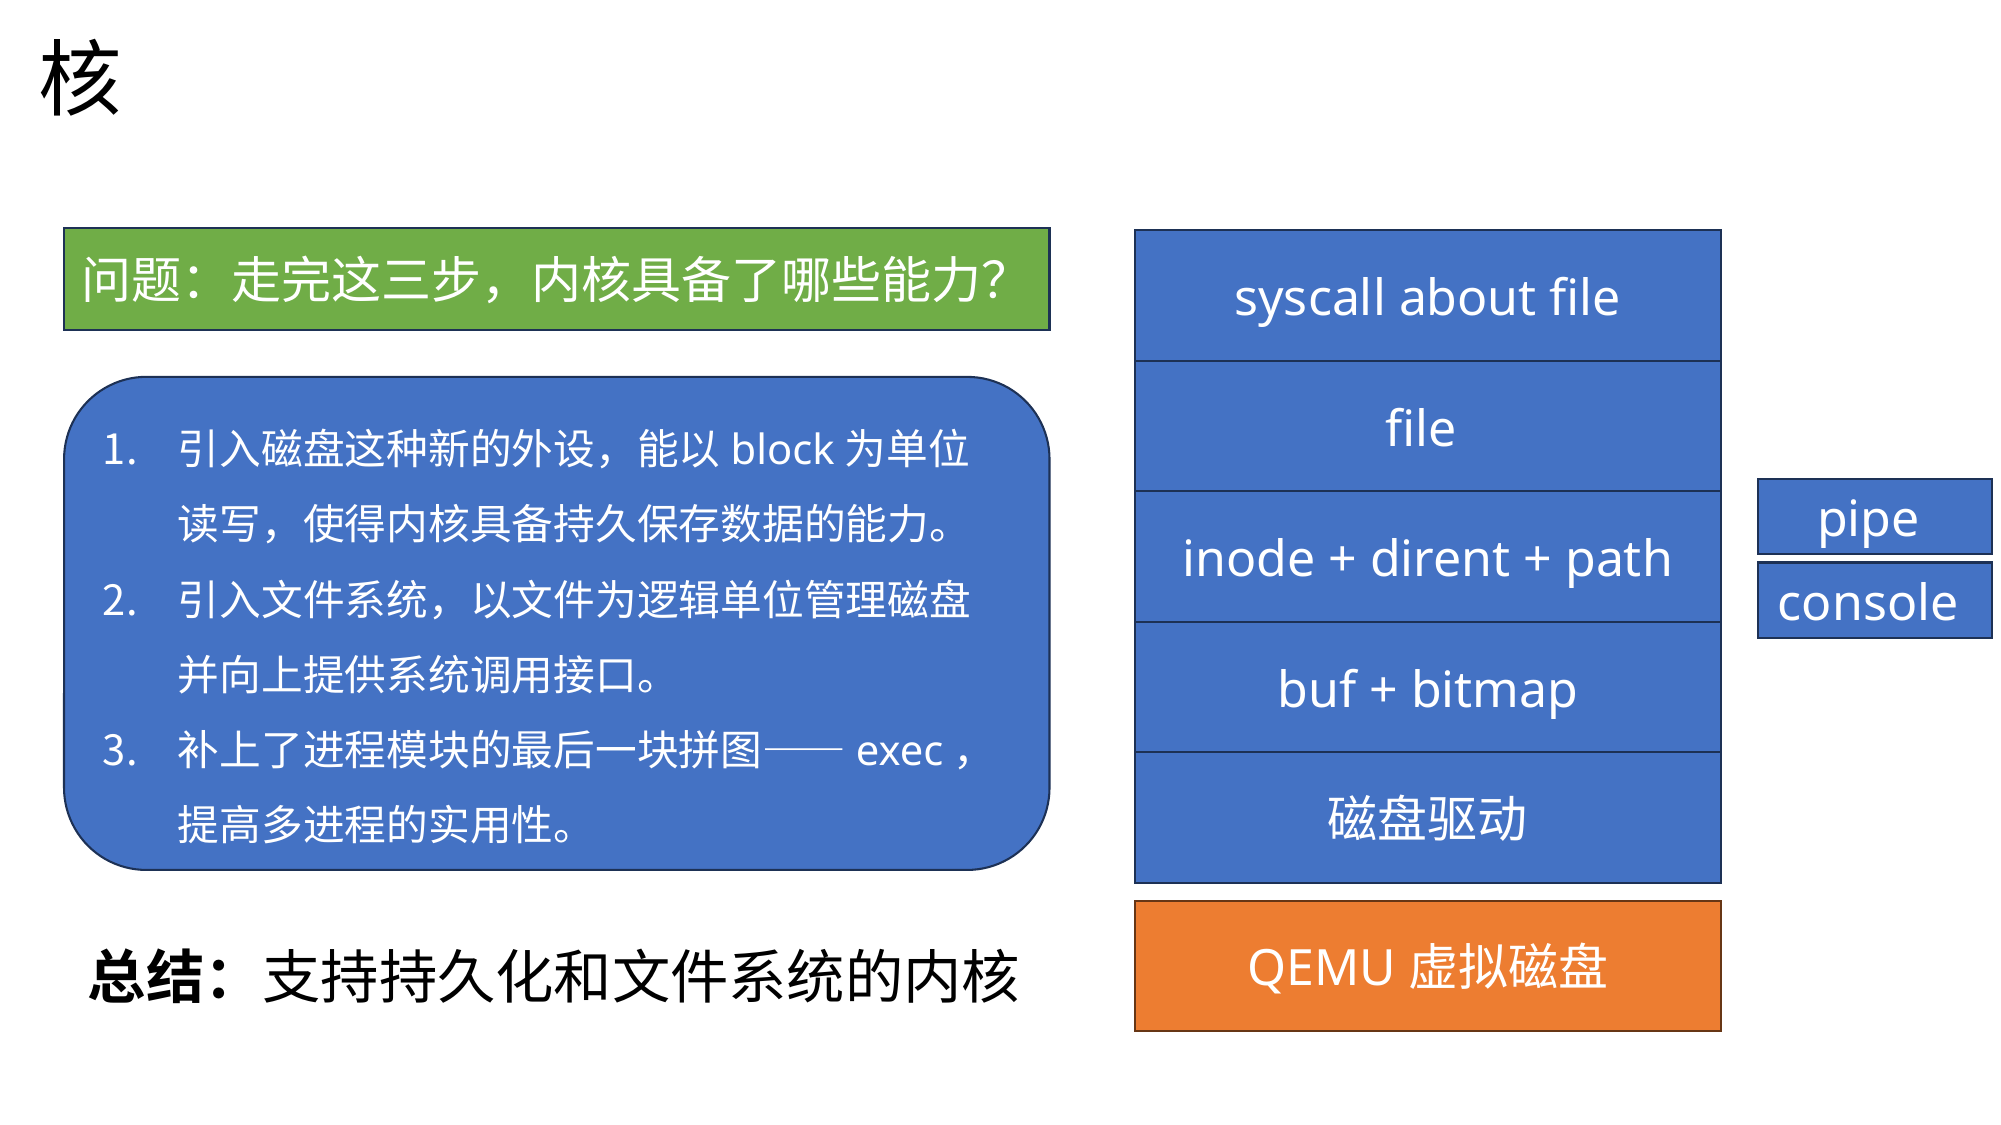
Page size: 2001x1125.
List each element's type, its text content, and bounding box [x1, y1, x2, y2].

text_box pipe [1757, 478, 1993, 555]
text_box QEMU虚拟磁盘 [1134, 900, 1722, 1032]
title 阶段性小结-3：支持持久化和文件系统的内核 [23, 2, 1758, 134]
text_box inode + dirent + path [1134, 492, 1722, 623]
text_box 磁盘驱动 [1134, 753, 1722, 884]
text_box 问题：走完这三步，内核具备了哪些能力？ [63, 227, 1051, 331]
text_box file [1134, 362, 1722, 492]
text_box syscall about file [1134, 229, 1722, 362]
text_box 引入磁盘这种新的外设，能以block为单位读写，使得内核具备持久保存数据的能力。 引入文件系统，以文件为逻辑单位管理磁盘并向上提供系统调用接口。 补上了进程模块的最后一块拼图——exec，提高多进程的实用性。 [62, 375, 1051, 871]
text_box buf + bitmap [1134, 623, 1722, 753]
text_box 总结：支持持久化和文件系统的内核 [73, 932, 1050, 1018]
text_box console [1757, 561, 1993, 639]
